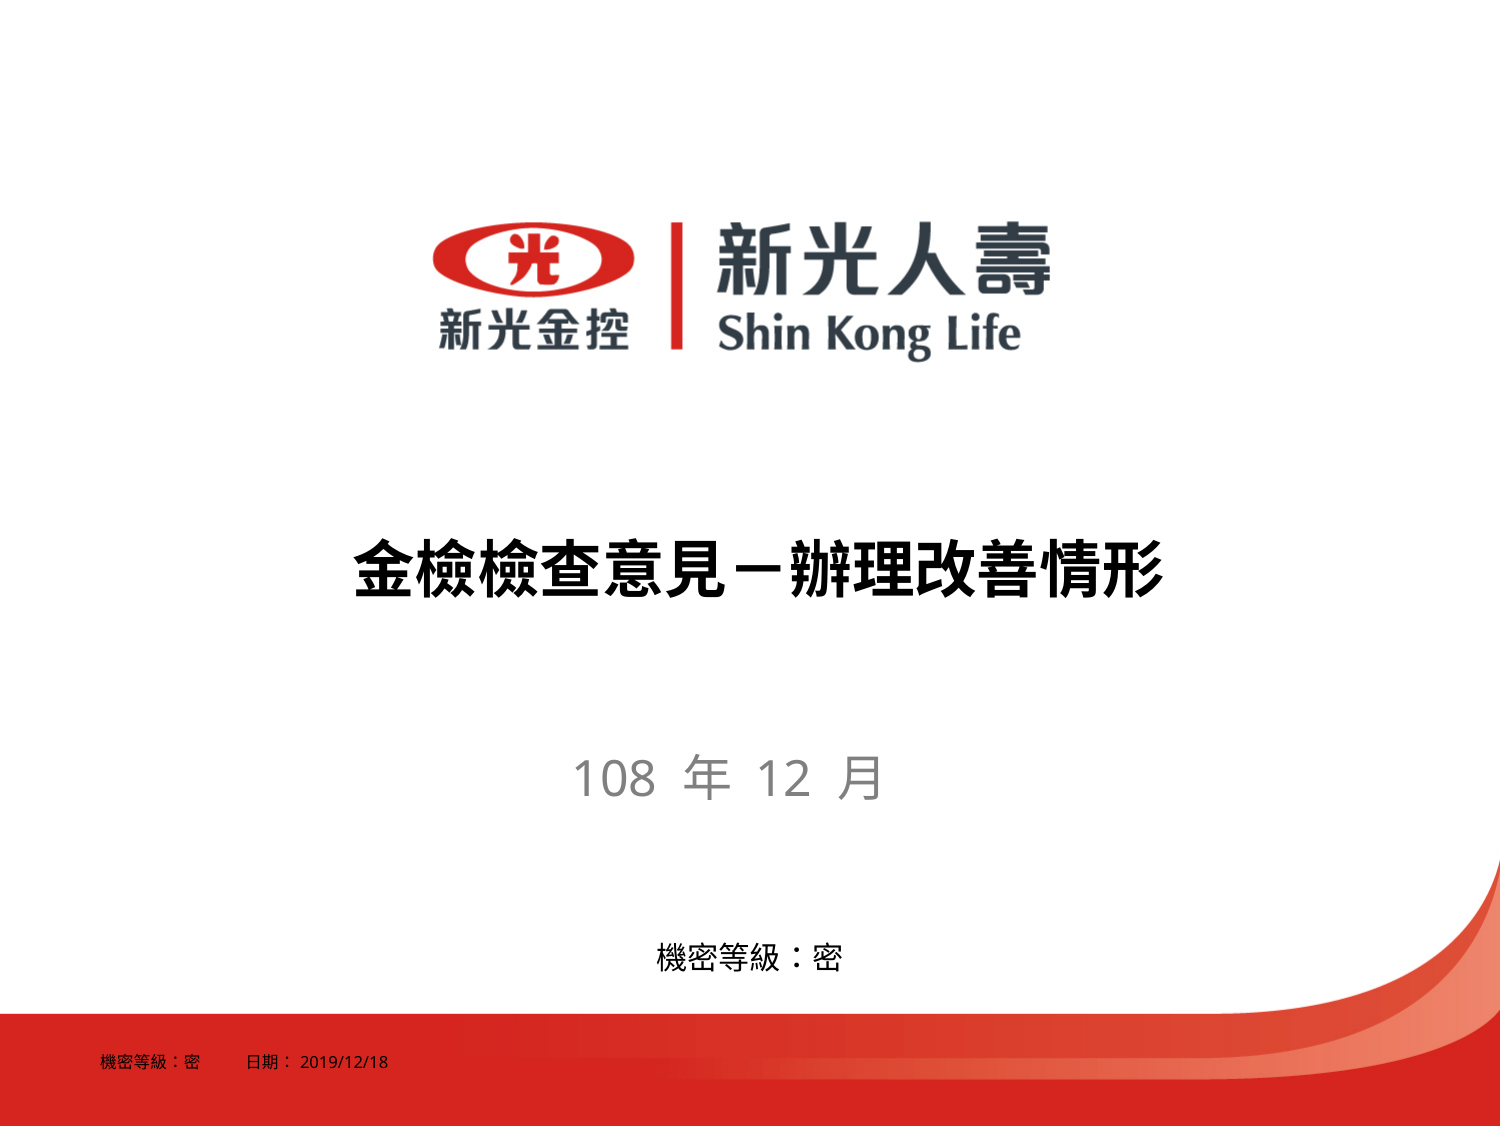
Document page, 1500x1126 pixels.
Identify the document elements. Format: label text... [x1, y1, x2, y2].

footer 機密等級：密 日期：2019/12/18 [100, 1035, 1213, 1083]
text_box 金檢檢查意見－辦理改善情形 [280, 427, 1238, 670]
text_box 108 年 12 月 [333, 739, 1176, 882]
picture [0, 0, 1500, 1126]
text_box 機密等級：密 [307, 912, 1193, 982]
